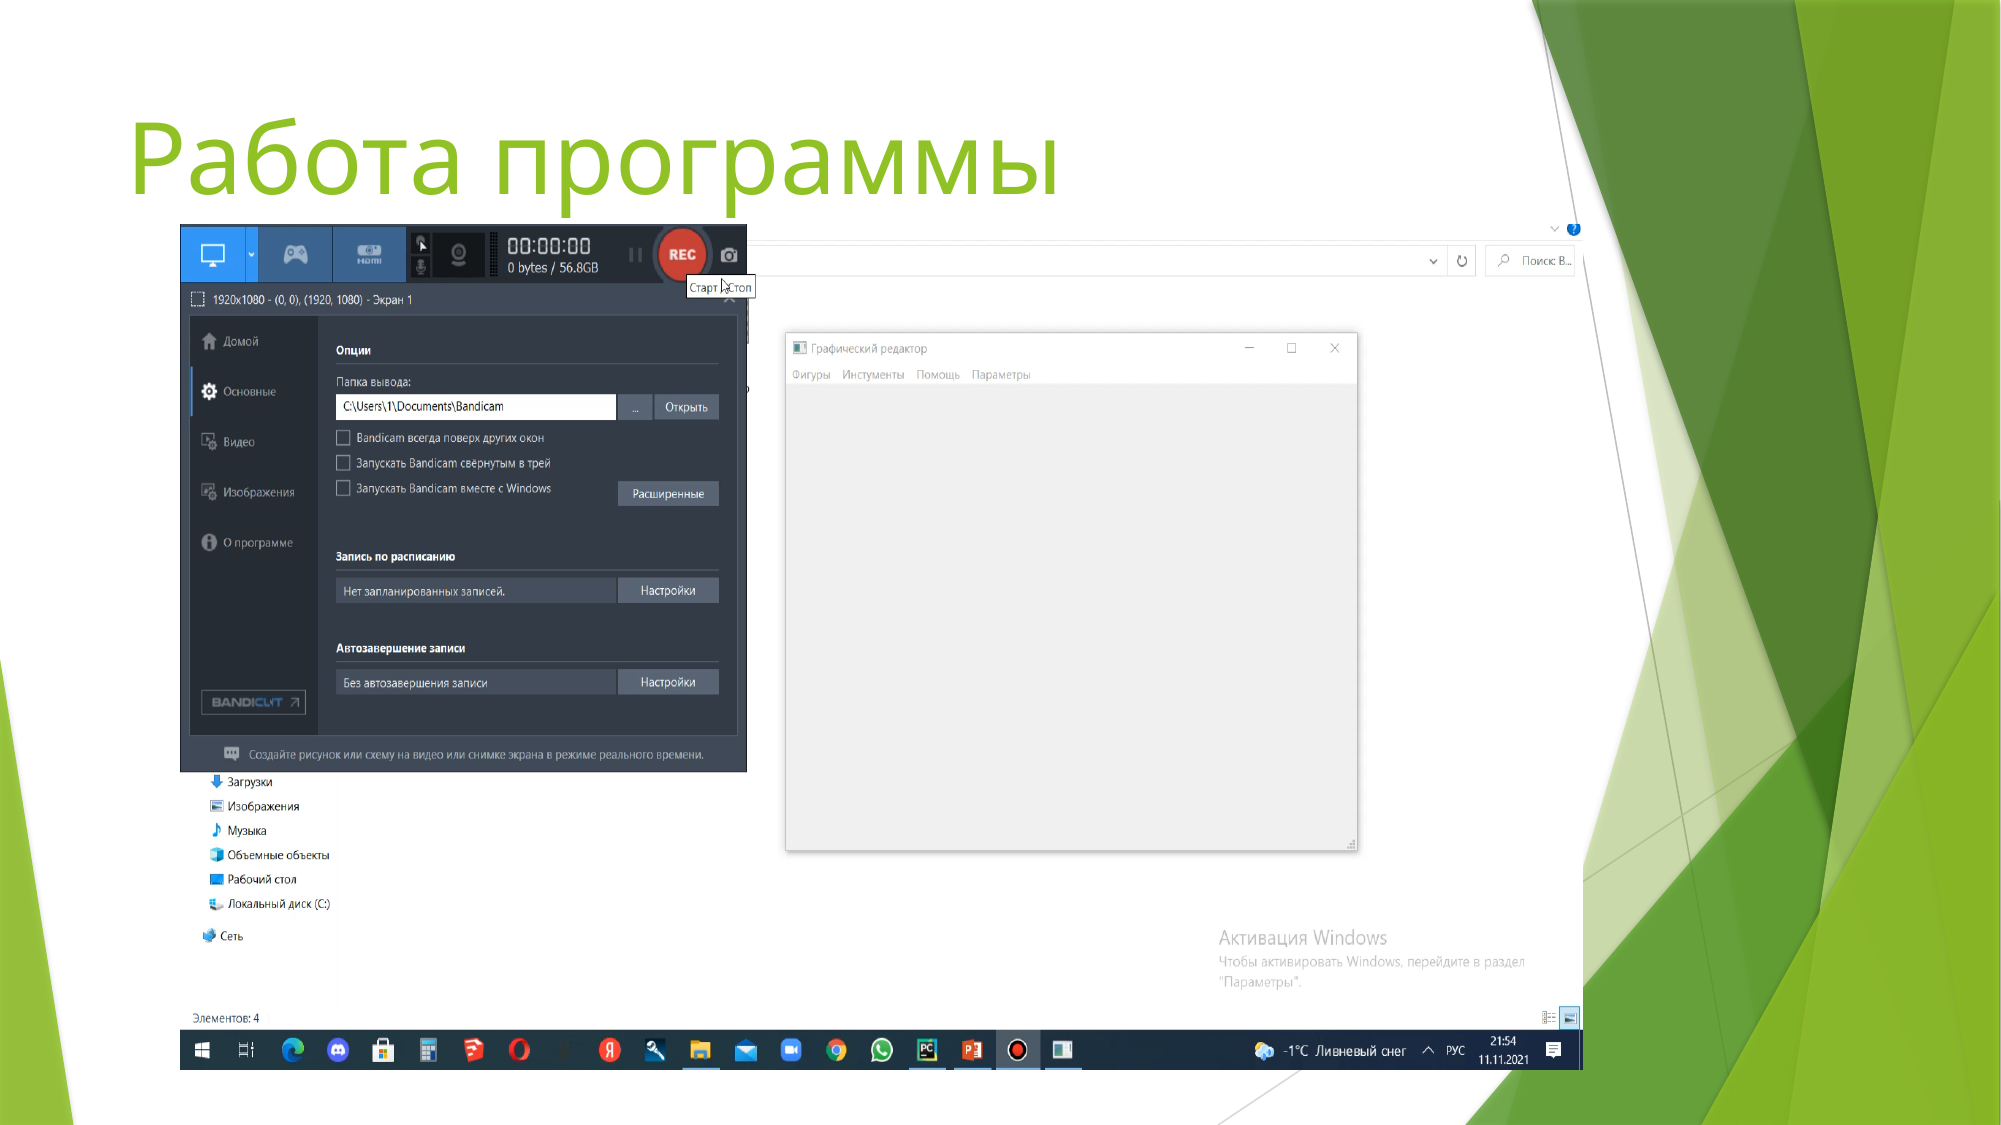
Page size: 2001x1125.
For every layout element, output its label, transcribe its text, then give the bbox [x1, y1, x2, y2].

title Работа программы [111, 87, 1522, 304]
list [179, 223, 1585, 1071]
